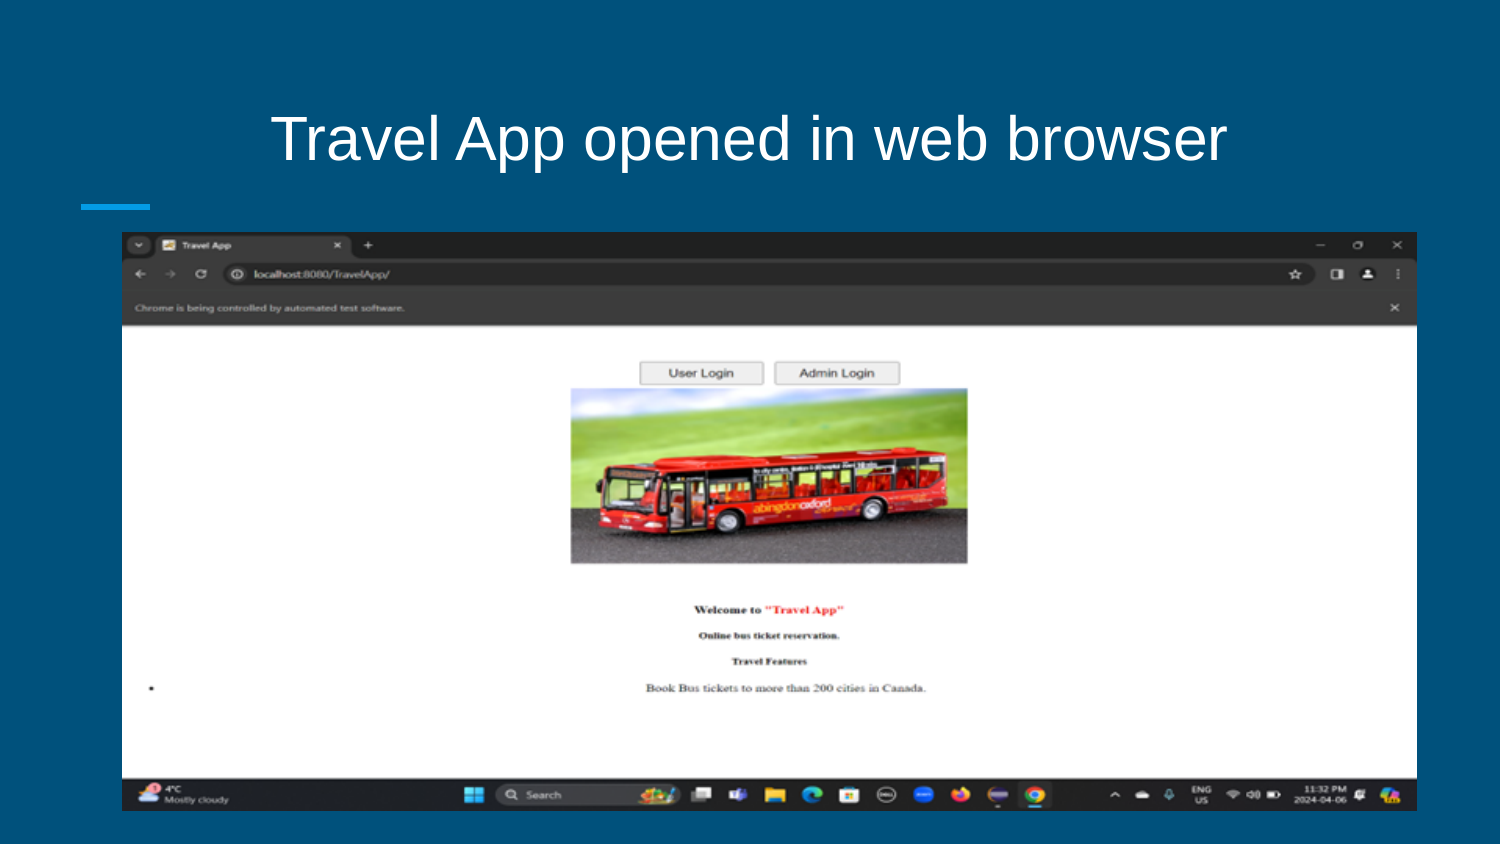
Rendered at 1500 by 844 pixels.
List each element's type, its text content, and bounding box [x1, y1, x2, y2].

picture [123, 233, 1416, 810]
title Travel App opened in web browser [63, 75, 1437, 188]
